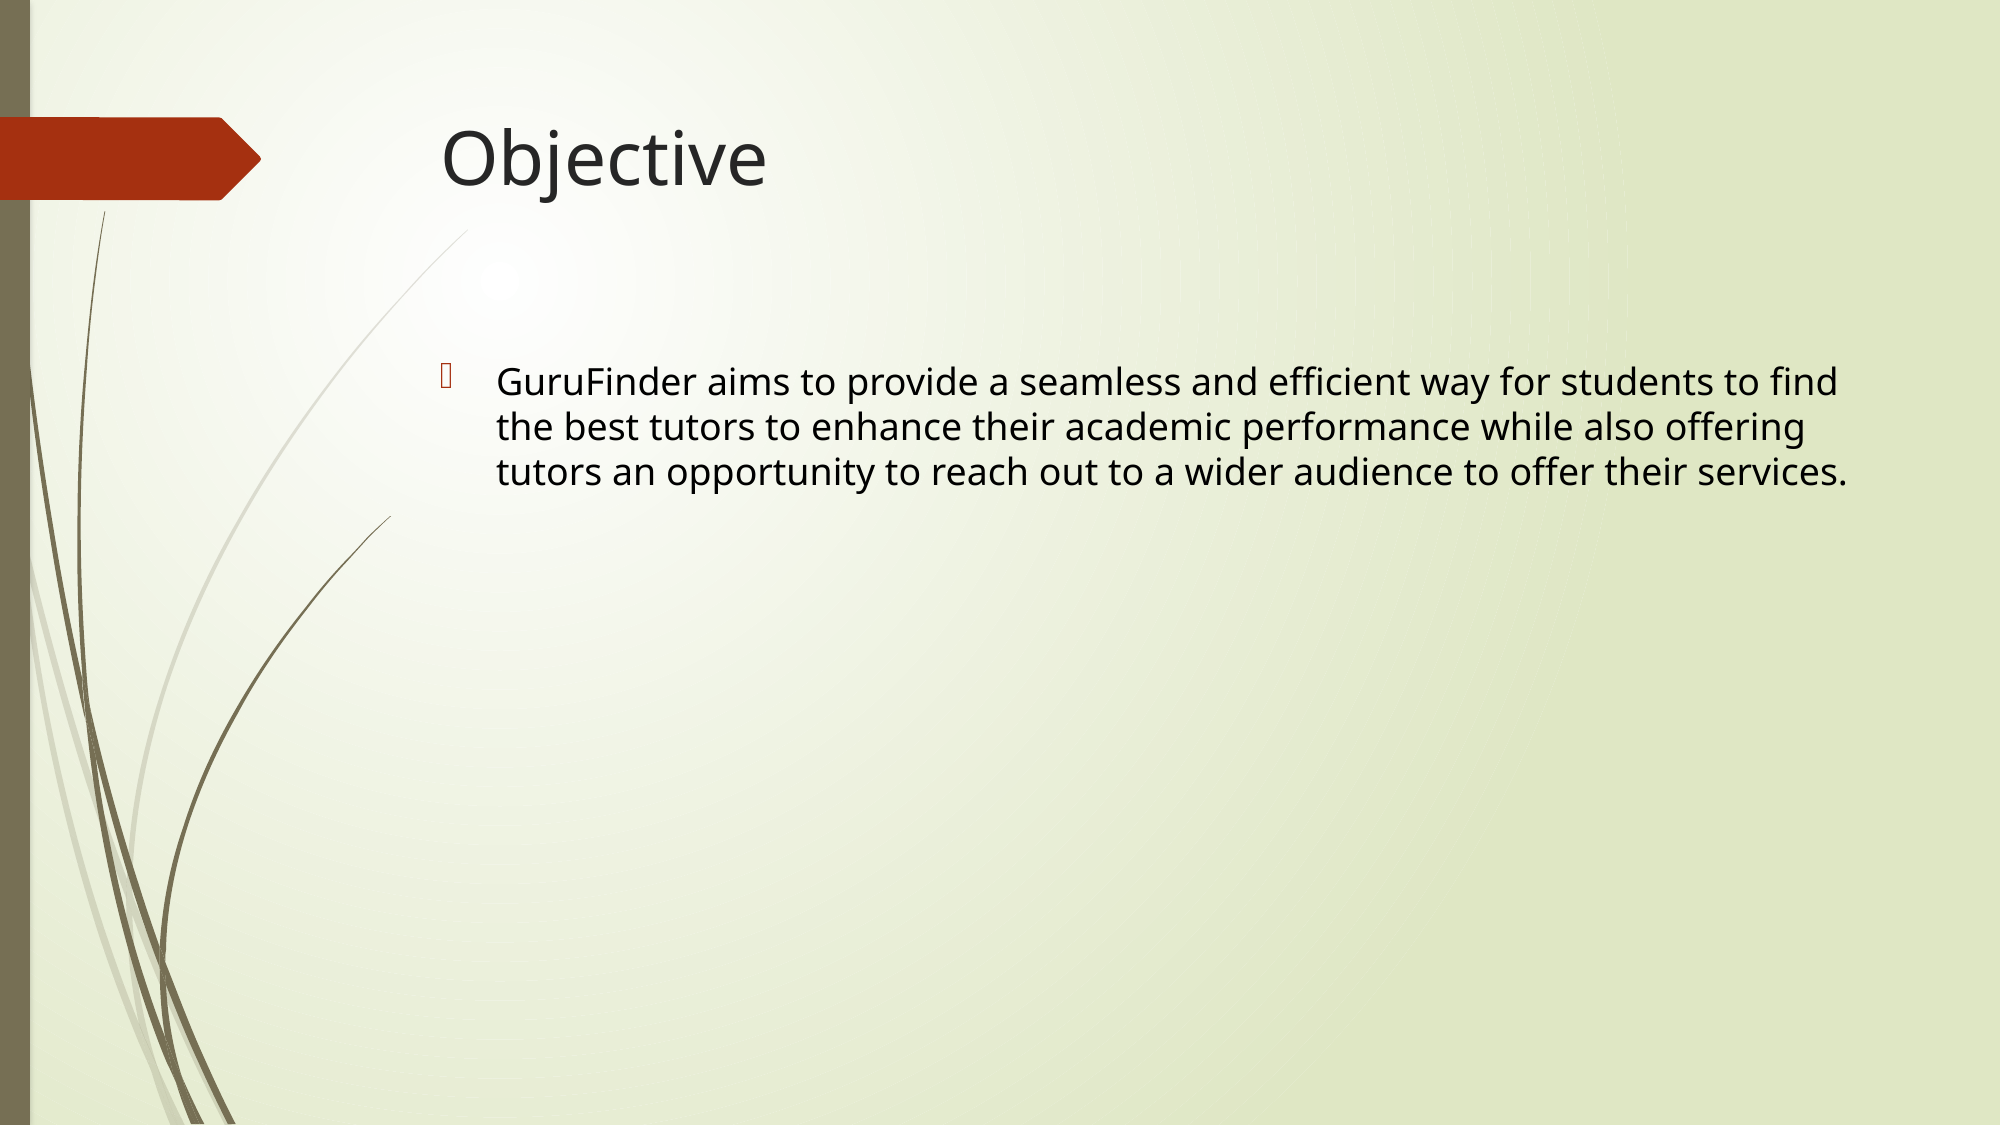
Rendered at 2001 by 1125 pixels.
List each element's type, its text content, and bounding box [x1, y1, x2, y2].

title Objective [425, 102, 1888, 313]
list GuruFinder aims to provide a seamless and efficient way for students to find the best tutors to enhance their academic performance while also offering tutors an opportunity to reach out to a wider audience to offer their services. [424, 350, 1888, 970]
